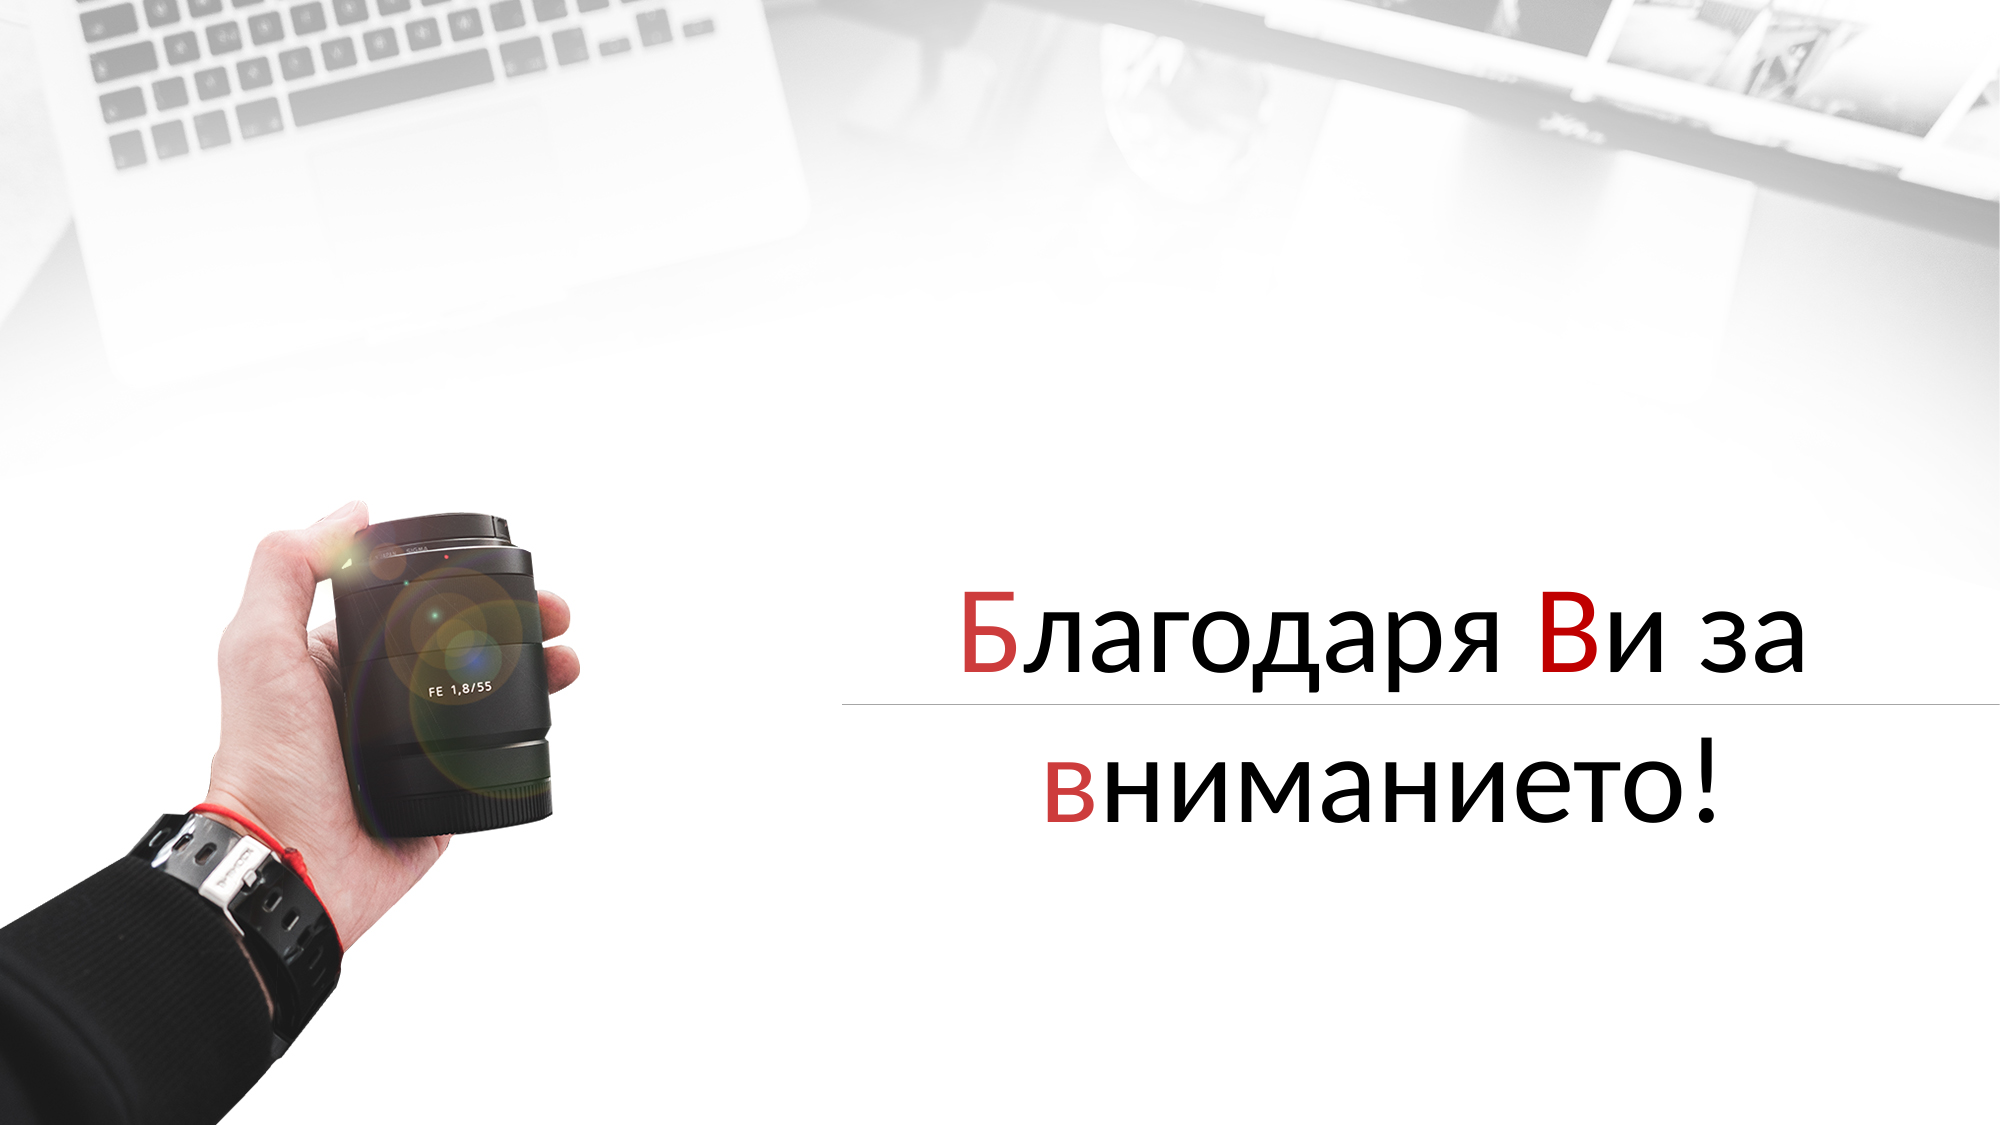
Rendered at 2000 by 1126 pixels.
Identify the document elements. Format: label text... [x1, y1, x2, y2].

picture [0, 0, 2000, 1125]
title Благодаря Ви за вниманието! [836, 538, 1931, 740]
